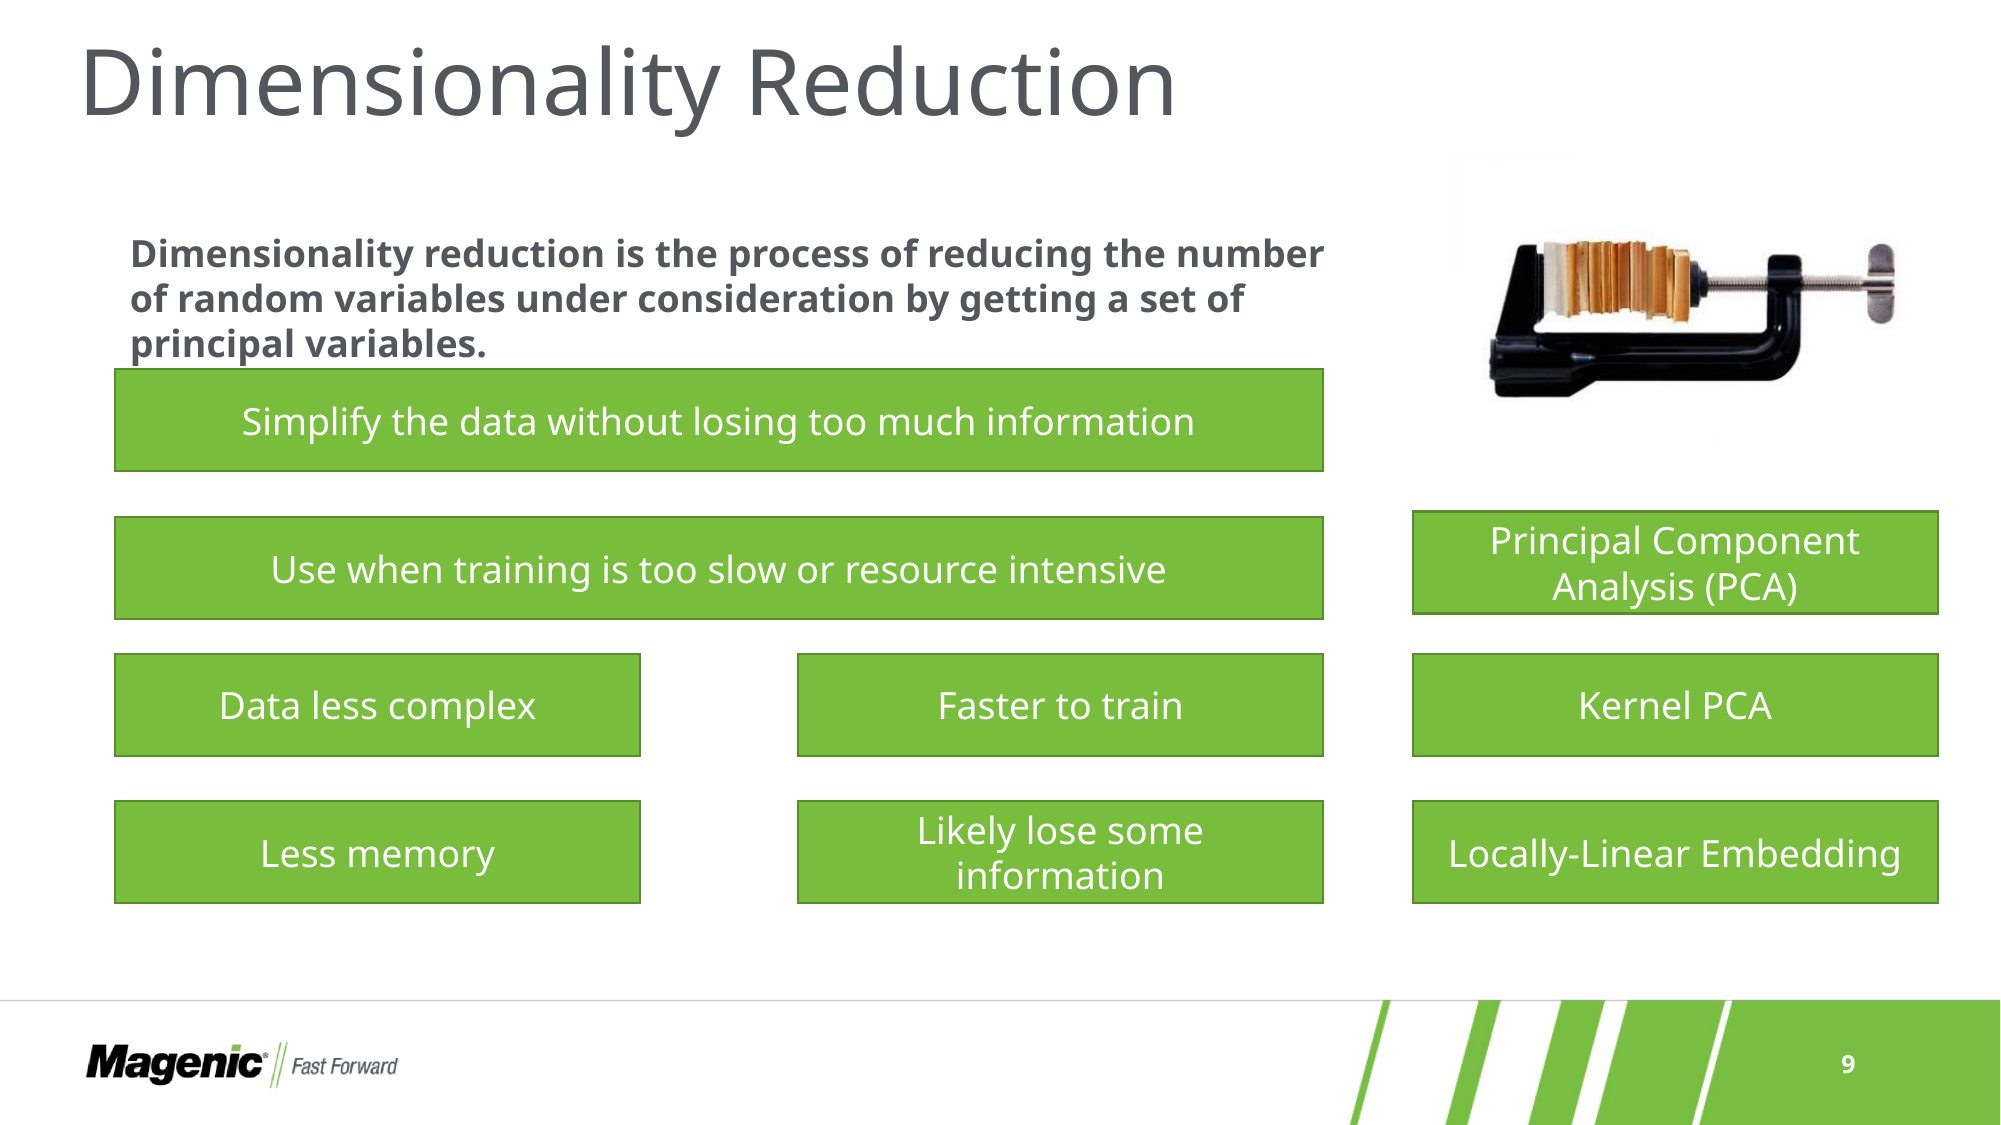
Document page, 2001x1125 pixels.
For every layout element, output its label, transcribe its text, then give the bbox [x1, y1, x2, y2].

title Dimensionality Reduction [63, 41, 1938, 131]
text_box Use when training is too slow or resource intensive [114, 516, 1324, 620]
text_box Less memory [114, 800, 641, 904]
text_box Data less complex [114, 653, 641, 757]
text_box Dimensionality reduction is the process of reducing the number of random variables under consideration by getting a set of principal variables. [115, 222, 1342, 372]
text_box Locally-Linear Embedding [1412, 800, 1939, 904]
text_box Faster to train [797, 653, 1324, 757]
text_box Kernel PCA [1412, 653, 1939, 757]
picture [0, 0, 2001, 1125]
text_box Likely lose some information [797, 800, 1324, 904]
text_box Principal Component Analysis (PCA) [1412, 510, 1939, 615]
text_box Simplify the data without losing too much information [114, 368, 1324, 472]
